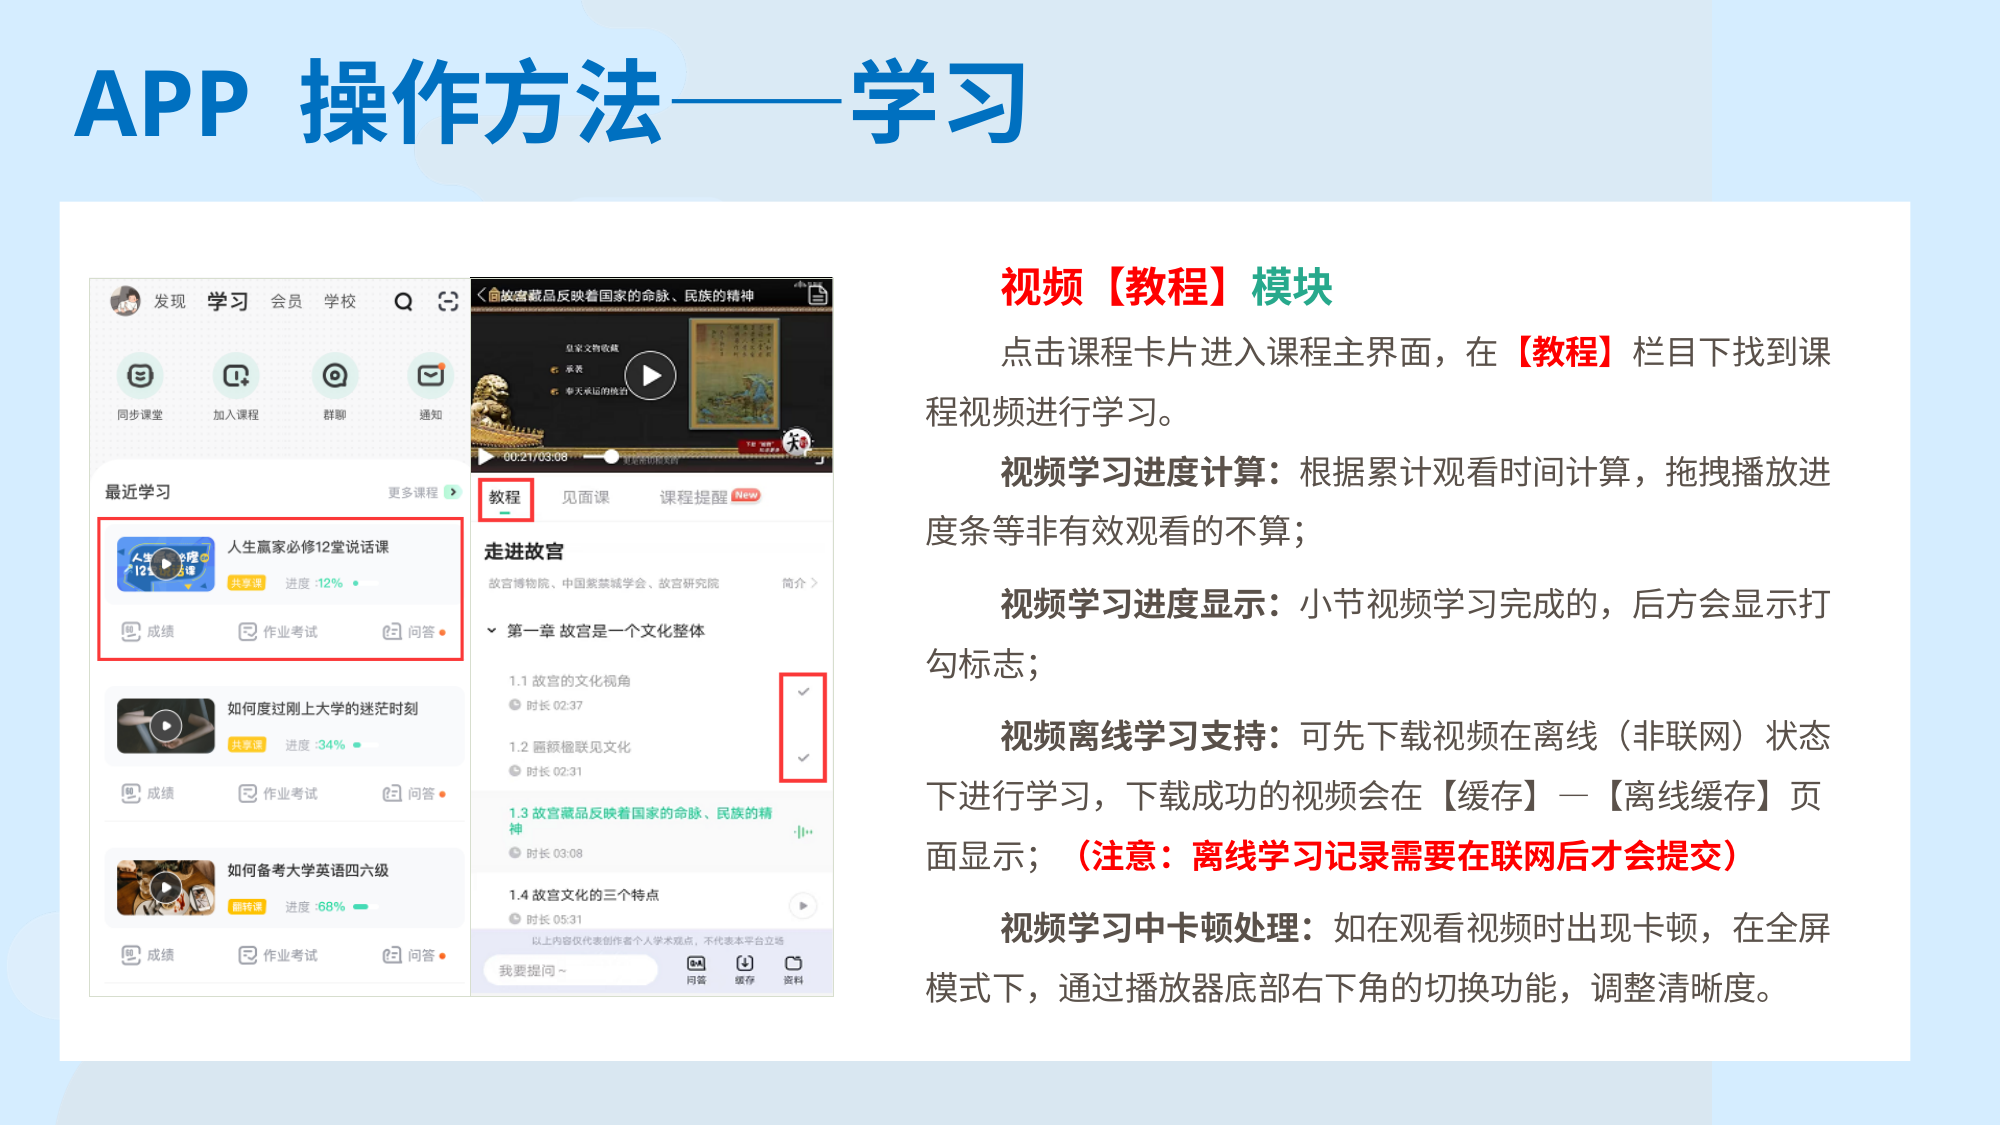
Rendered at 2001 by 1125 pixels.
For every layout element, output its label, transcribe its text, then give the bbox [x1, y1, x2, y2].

text_box [59, 201, 1912, 1062]
text_box APP 操作方法——学习 [59, 37, 1080, 163]
picture [88, 277, 834, 997]
text_box 视频【教程】模块 点击课程卡片进入课程主界面，在【教程】栏目下找到课程视频进行学习。 视频学习进度计算：根据累计观看时间计算，拖拽播放进度条等非有效观看的不算； 视频学习进度显示：小节视频学习完成的，后方会显示打勾标志； 视频离线学习支持：可先下载视频在离线（非联网）状态下进行学习，下载成功的视频会在【缓存】—【离线缓存】页面显示；（注意：离线学习记录需要在联网后才会提交） 视频学习中卡顿处理：如在观看视频时出现卡顿，在全屏模式下，通过播放器底部右下角的切换功能，调整清晰度。 [910, 228, 1862, 997]
